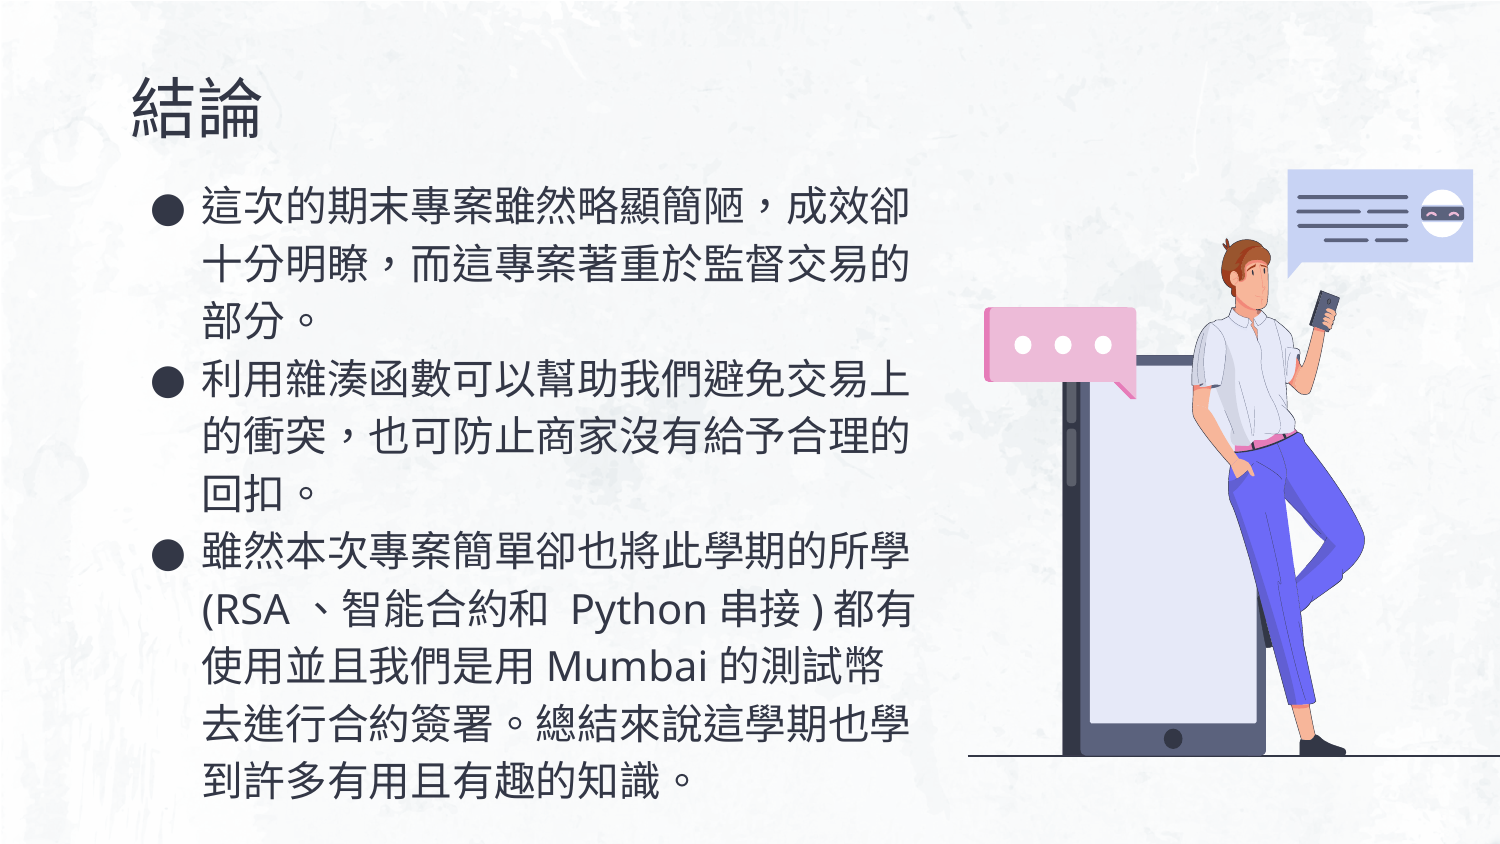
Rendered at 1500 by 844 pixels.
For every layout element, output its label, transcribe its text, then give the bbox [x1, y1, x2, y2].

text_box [983, 169, 1474, 757]
title 結論 [115, 39, 799, 155]
picture [2, 2, 1500, 844]
list 這次的期末專案雖然略顯簡陋，成效卻十分明瞭，而這專案著重於監督交易的部分。 利用雜湊函數可以幫助我們避免交易上的衝突，也可防止商家沒有給予合理的回扣。 雖然本次專案簡單卻也將此學期的所學(RSA、智能合約和 Python串接)都有使用並且我們是用Mumbai的測試幣去進行合約簽署。總結來說這學期也學到許多有用且有趣的知識。 [111, 157, 941, 805]
